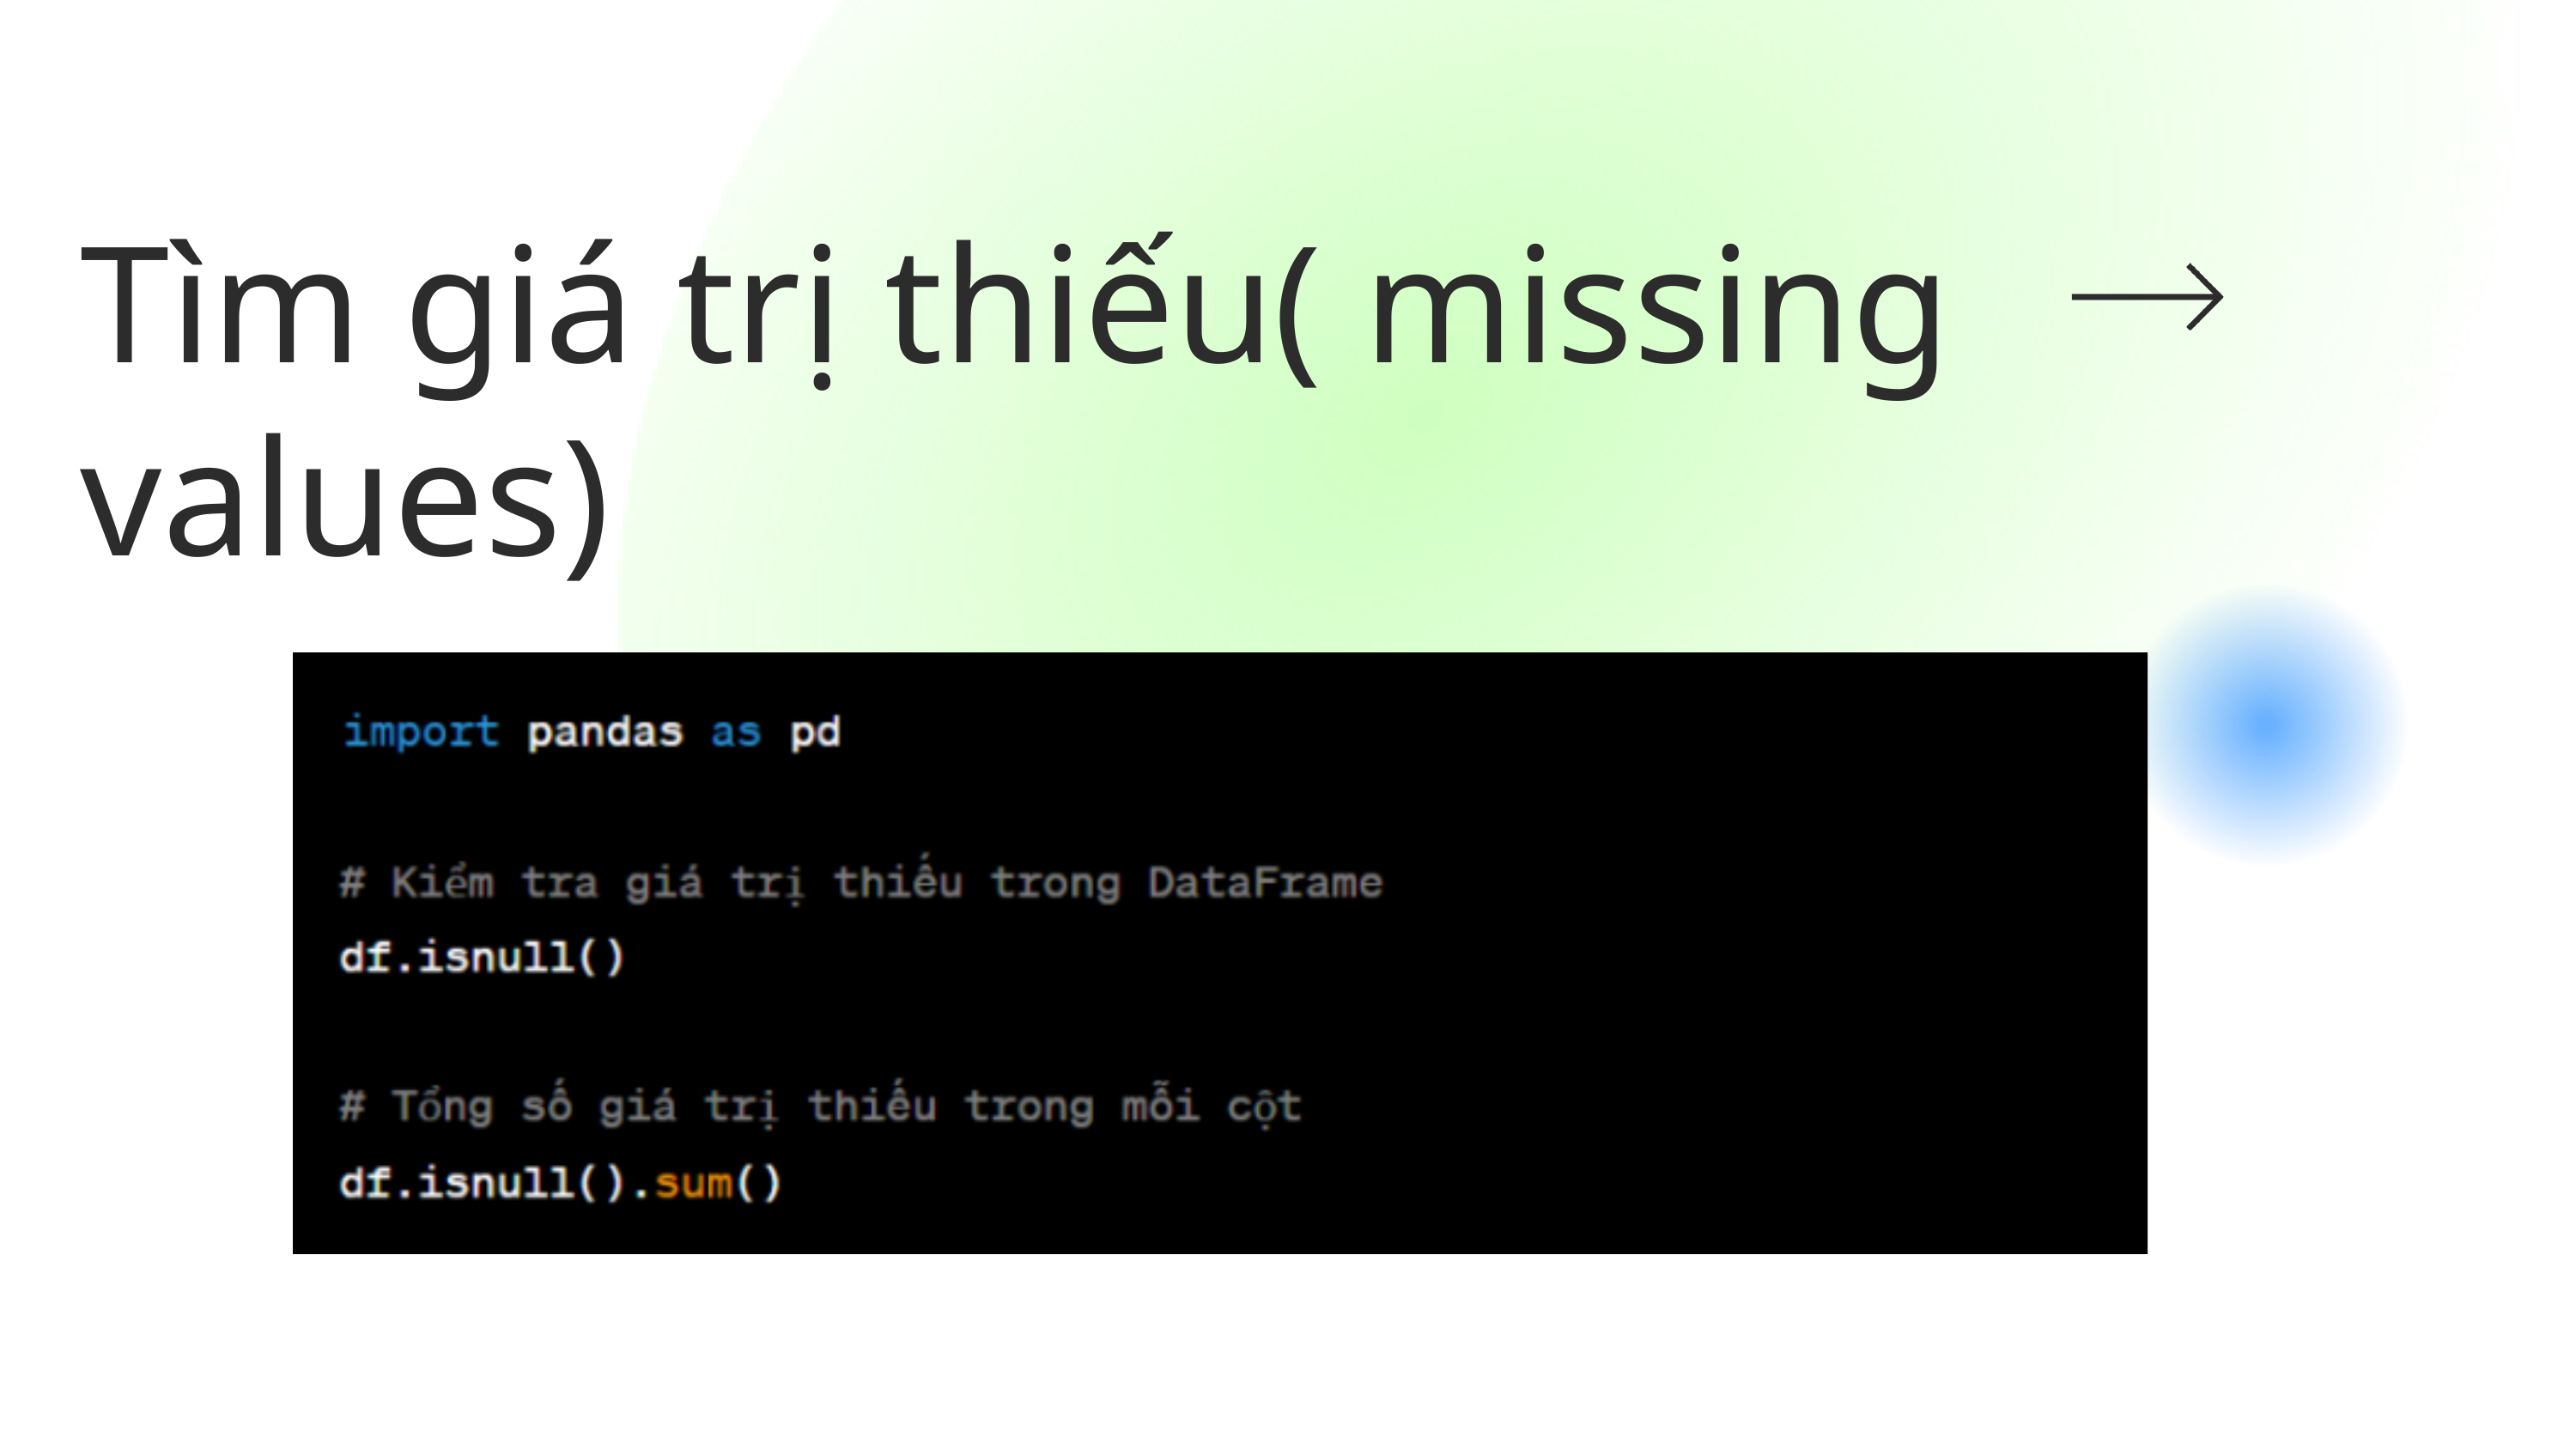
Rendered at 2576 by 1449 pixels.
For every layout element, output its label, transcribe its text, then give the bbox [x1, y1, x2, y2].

text_box [2071, 263, 2224, 330]
text_box [293, 652, 2148, 1254]
text_box Tìm giá trị thiếu( missing values) [80, 202, 2013, 588]
text_box [2110, 568, 2423, 881]
text_box [501, 0, 2576, 1292]
